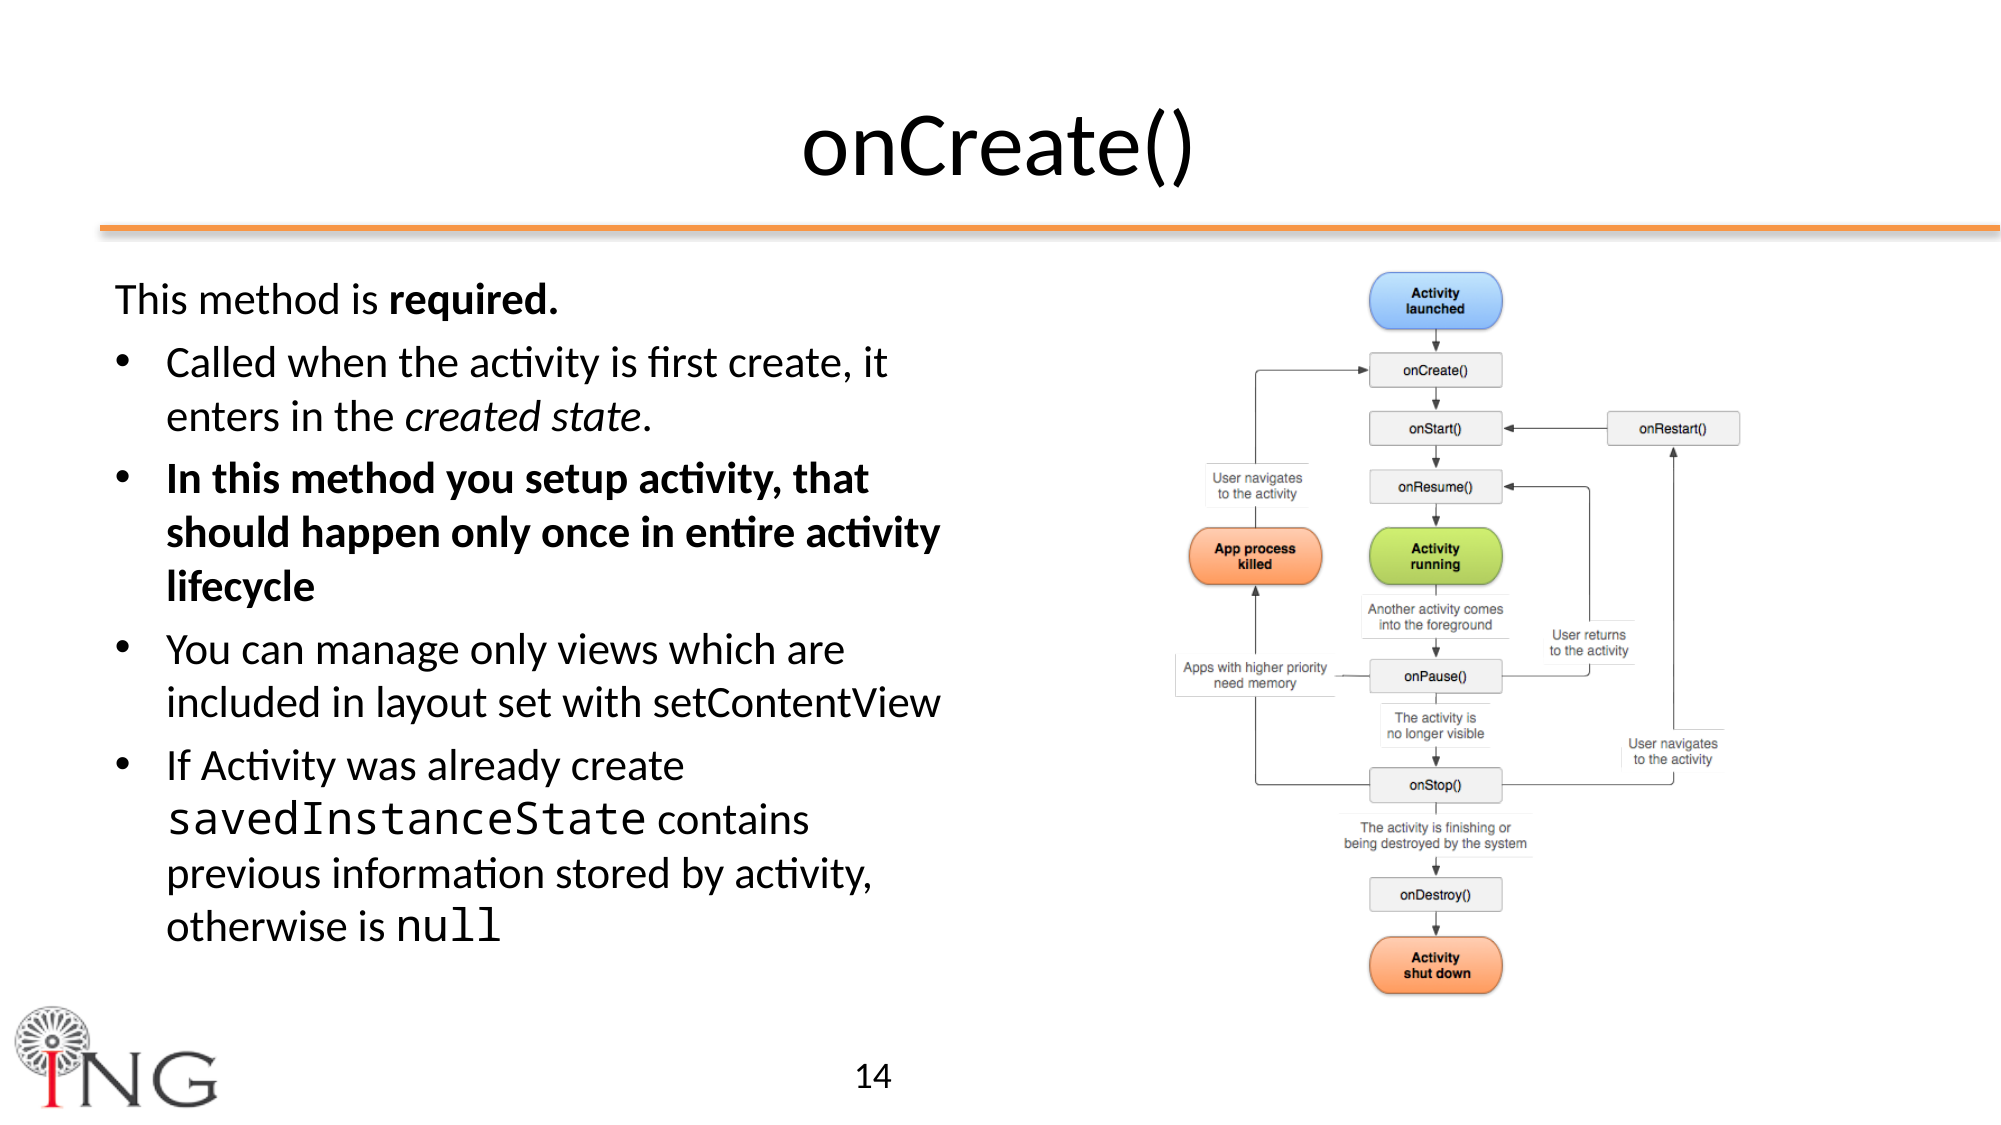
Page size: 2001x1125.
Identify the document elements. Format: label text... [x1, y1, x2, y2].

list This method is required. Called when the activity is first create, it enters in the created state. In this method you setup activity, that should happen only once in entire activity lifecycle You can manage only views which are included in layout set with setContentView If Activity was already create savedInstanceState contains previous information stored by activity, otherwise is null [99, 262, 984, 1005]
slide_number 14 [839, 1043, 1900, 1104]
title onCreate() [99, 45, 1900, 233]
picture [0, 987, 244, 1125]
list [1170, 262, 1746, 1006]
